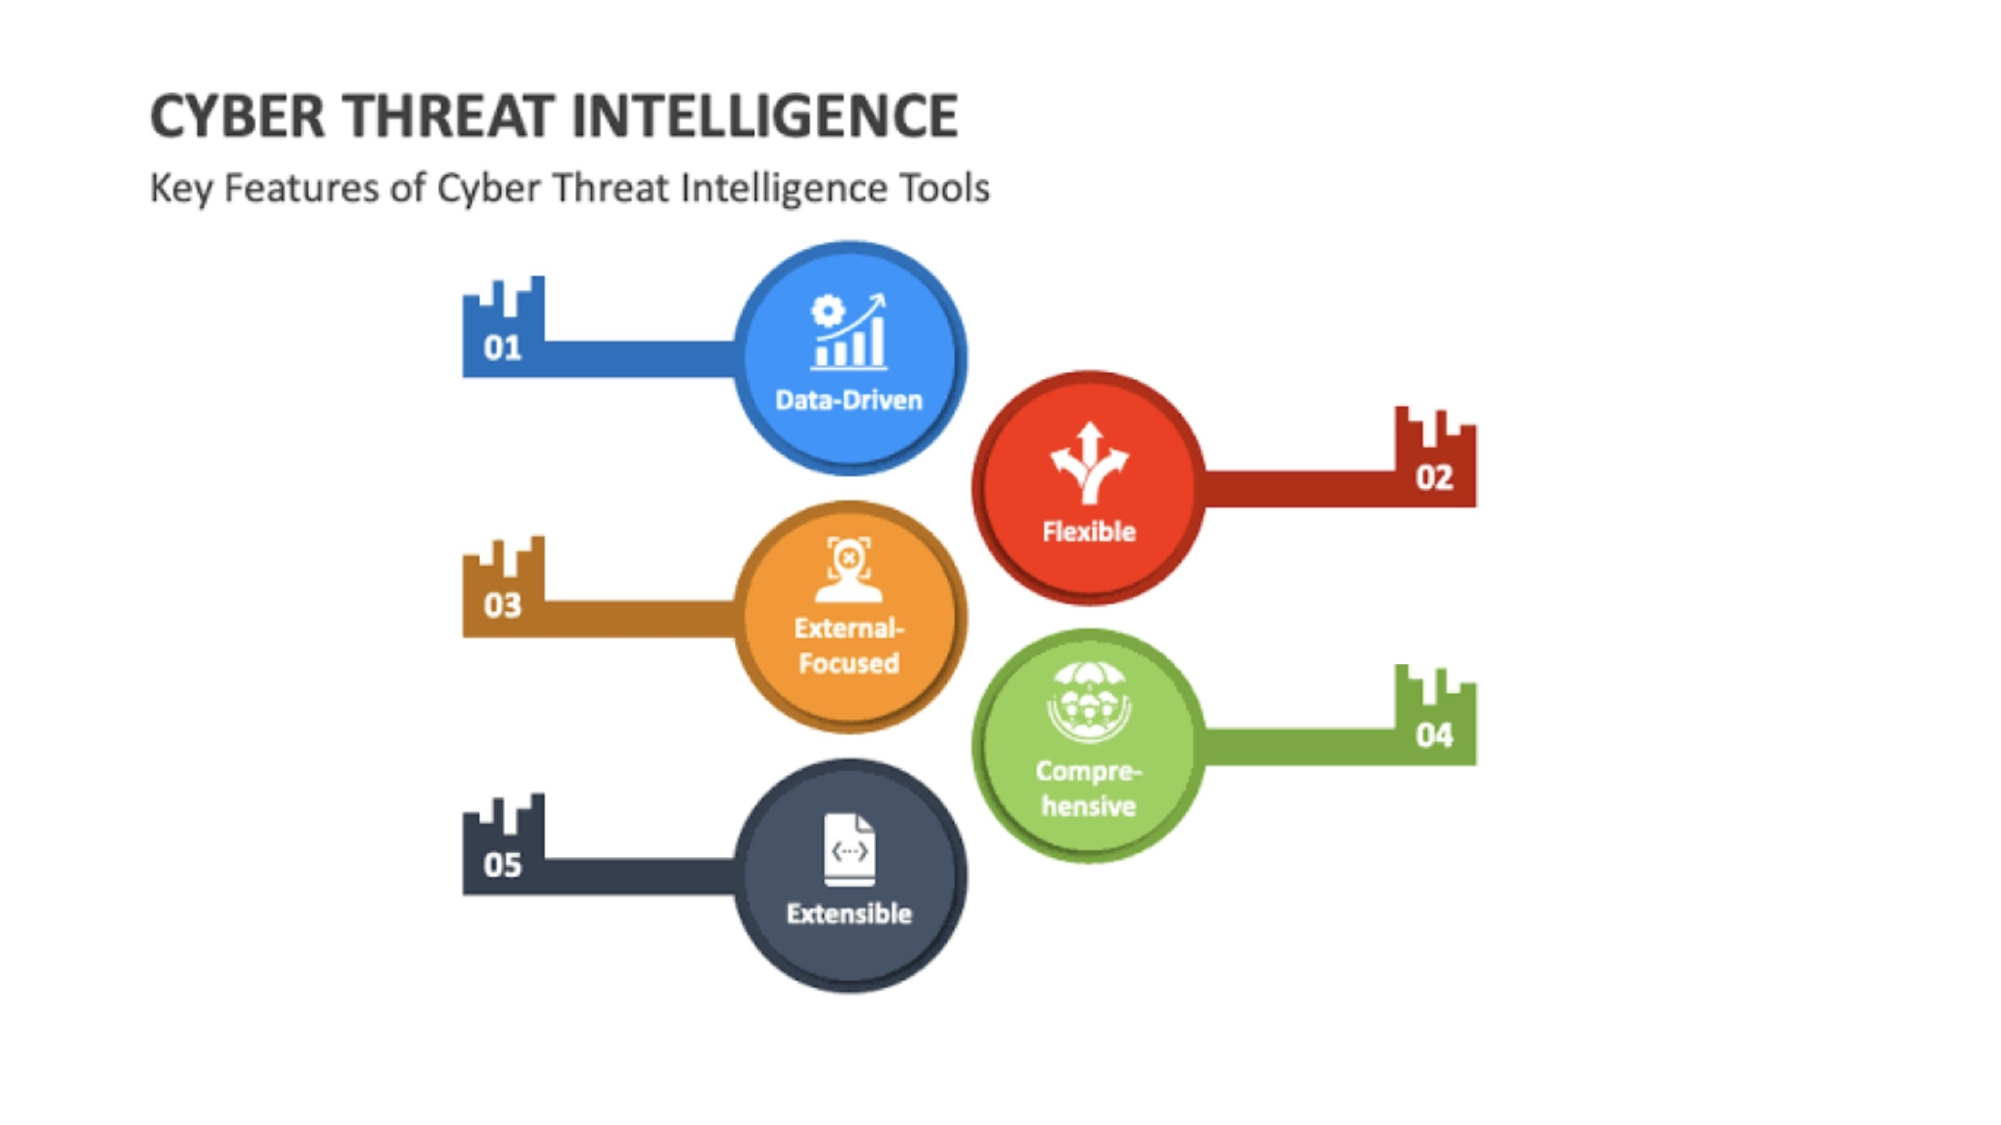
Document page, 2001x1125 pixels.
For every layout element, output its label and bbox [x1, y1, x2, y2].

list [137, 63, 1520, 1014]
